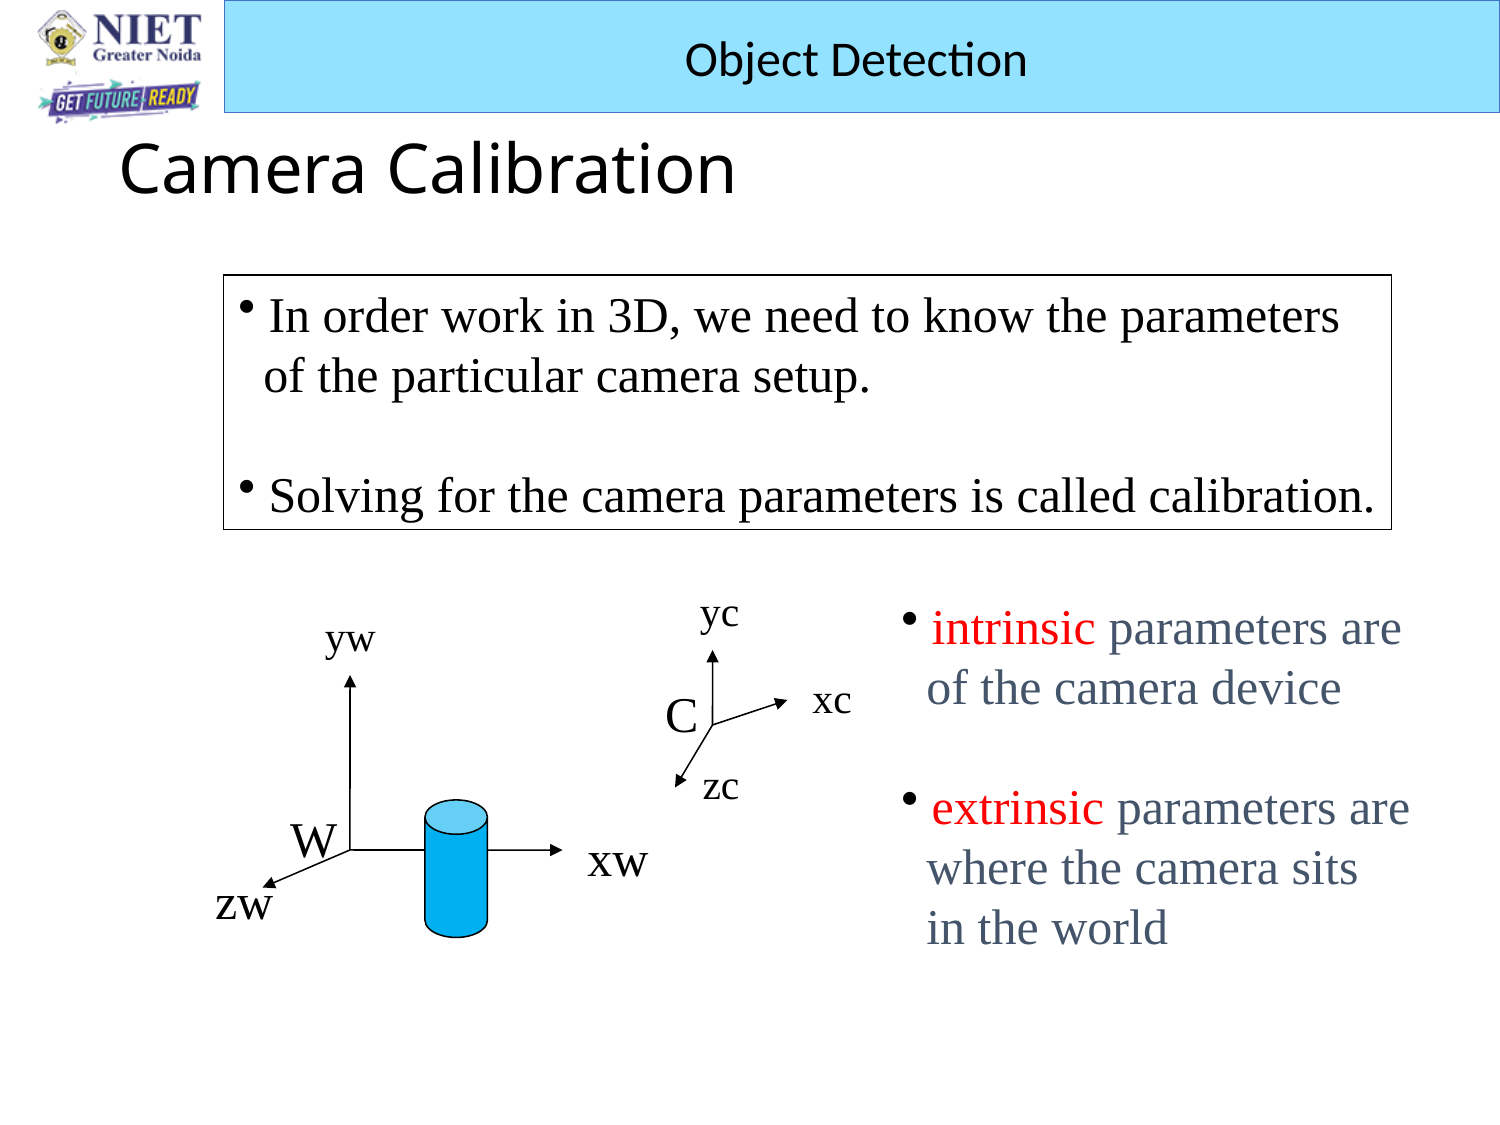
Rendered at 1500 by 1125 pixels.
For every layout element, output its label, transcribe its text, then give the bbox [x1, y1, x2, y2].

text_box xw [572, 819, 664, 894]
text_box zw [200, 862, 289, 938]
text_box [488, 843, 563, 857]
text_box [675, 724, 713, 788]
text_box yw [309, 602, 391, 668]
text_box [424, 799, 488, 938]
title Camera Calibration [103, 113, 1397, 321]
picture [0, 0, 238, 134]
text_box [343, 675, 357, 799]
text_box C [650, 674, 714, 750]
text_box In order work in 3D, we need to know the parameters of the particular camera setup. Solving for the camera parameters is called calibration. [223, 274, 1392, 530]
text_box intrinsic parameters are of the camera device extrinsic parameters are where the camera sits in the world [886, 587, 1426, 963]
text_box yc [685, 577, 755, 643]
text_box [706, 649, 719, 674]
text_box [714, 698, 788, 725]
text_box W [275, 799, 353, 875]
text_box zc [687, 750, 755, 815]
text_box xc [797, 664, 867, 730]
text_box Object Detection [238, 0, 1500, 113]
